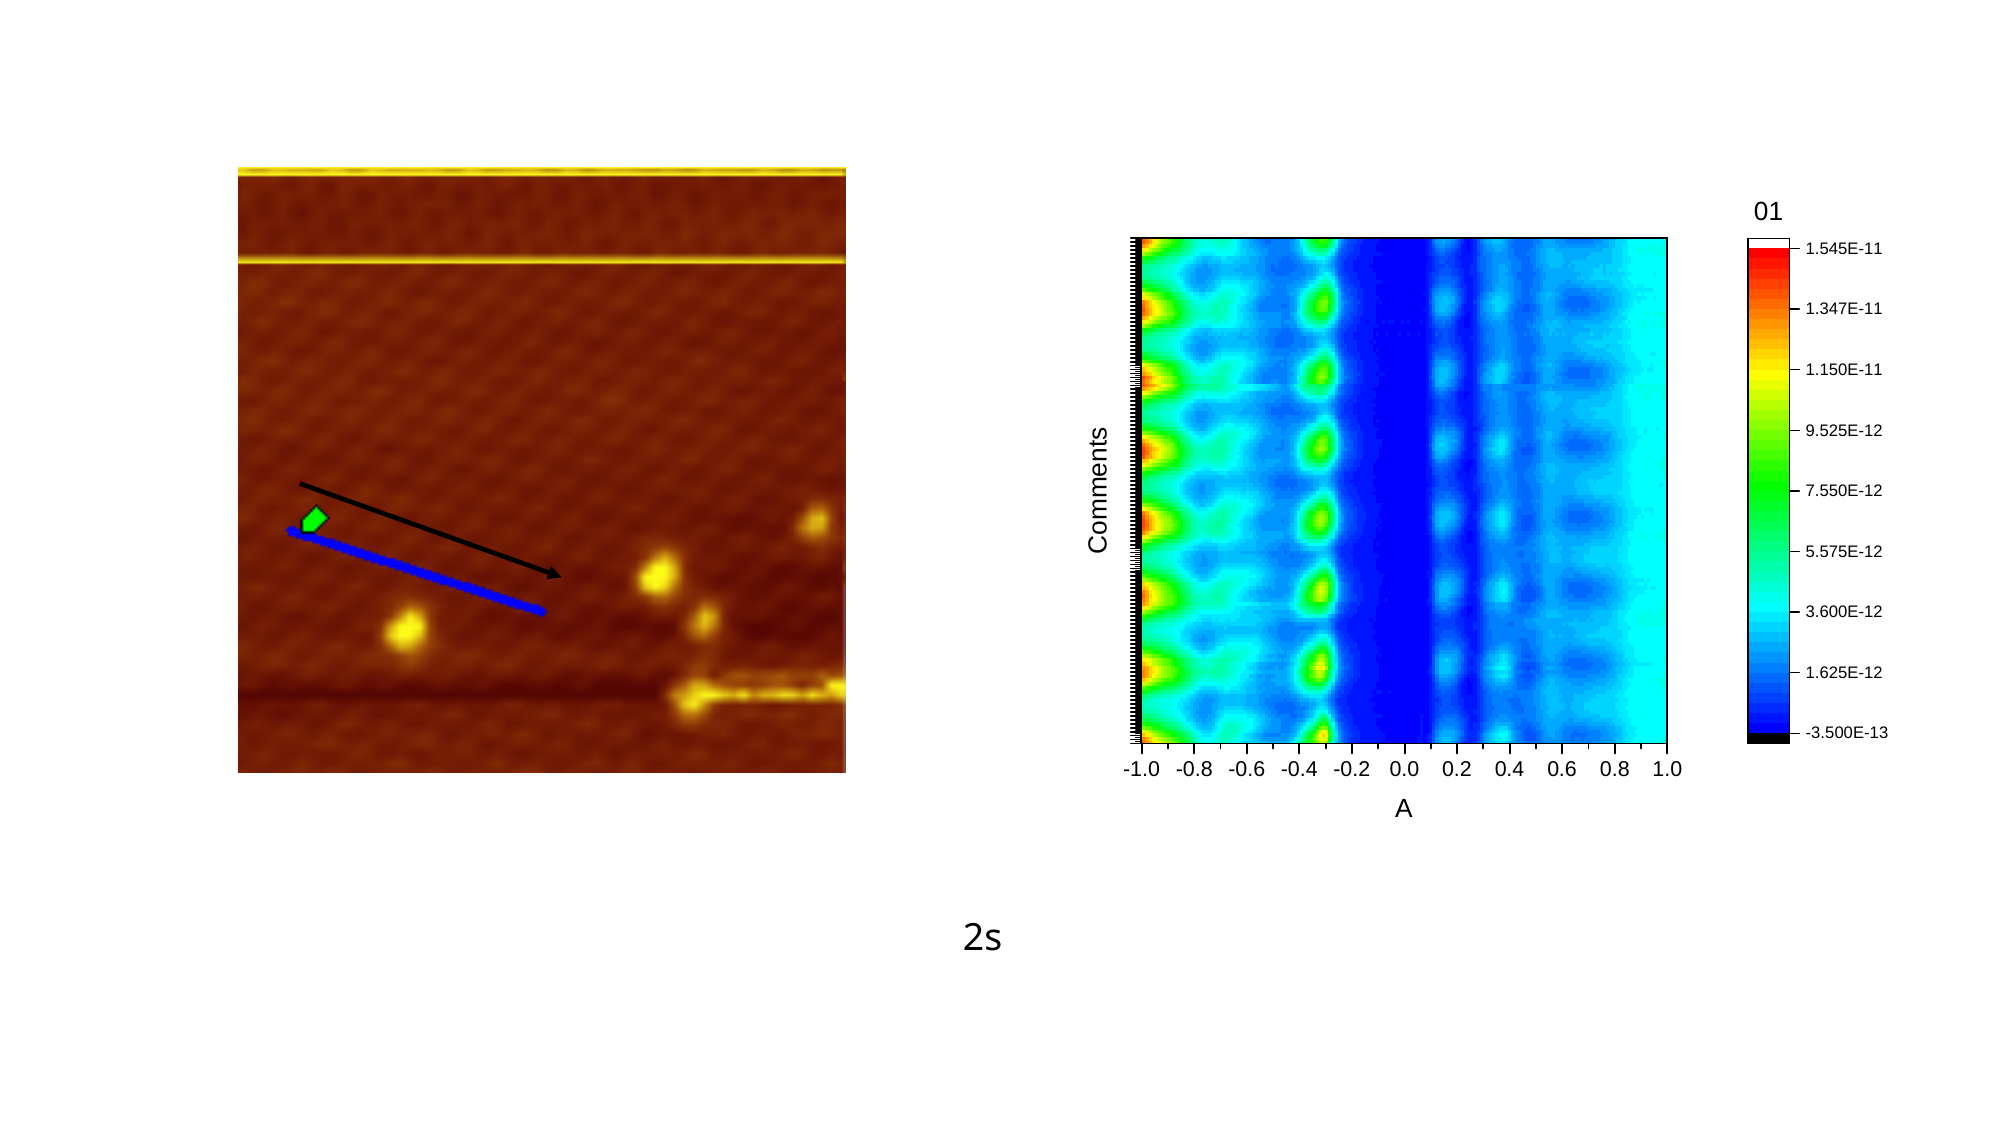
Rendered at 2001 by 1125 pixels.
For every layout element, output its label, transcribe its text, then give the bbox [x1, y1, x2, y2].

text_box 2s [948, 905, 1254, 966]
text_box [1011, 158, 1933, 863]
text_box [299, 483, 562, 578]
picture [238, 167, 846, 774]
